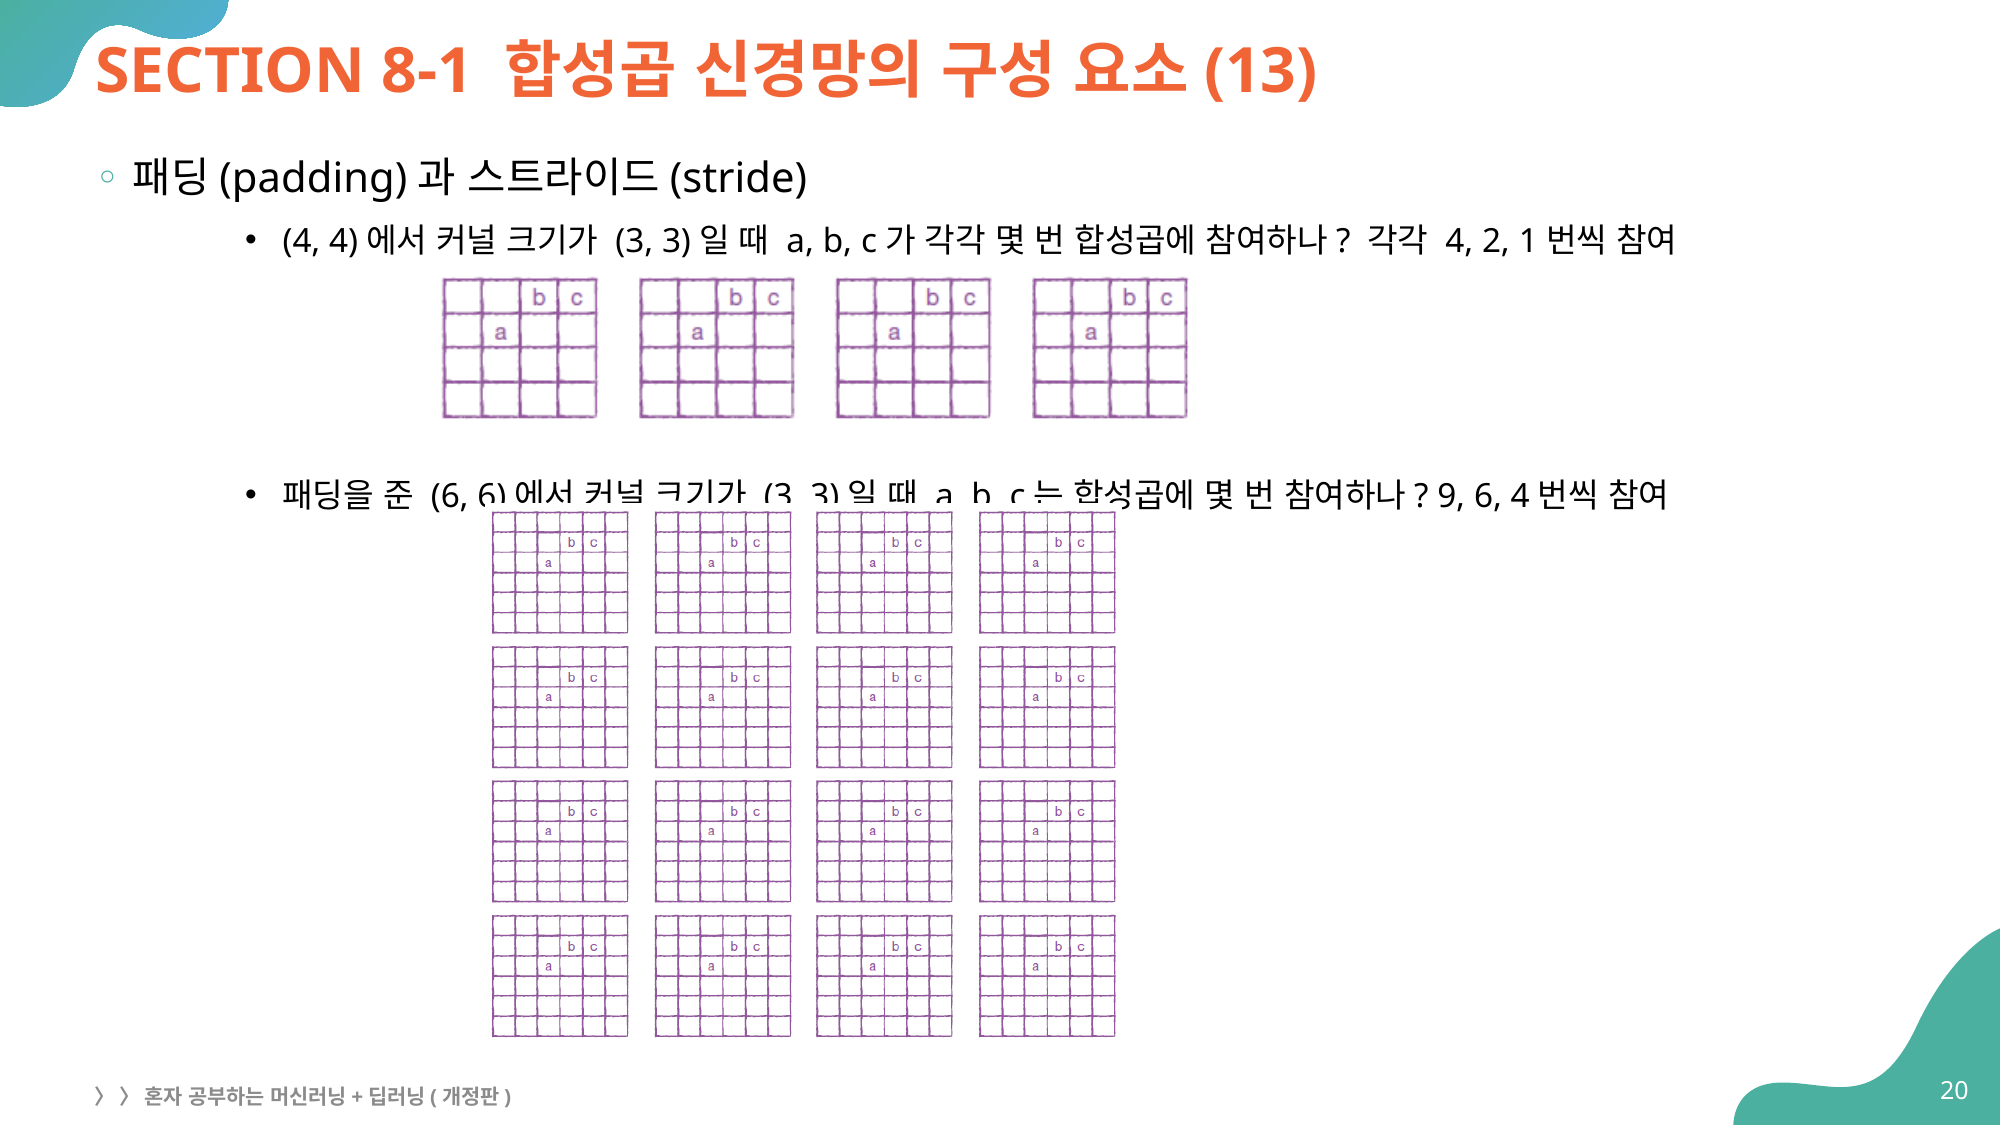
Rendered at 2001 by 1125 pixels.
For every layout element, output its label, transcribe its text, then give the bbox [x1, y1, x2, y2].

picture [485, 503, 1122, 1044]
list 패딩(padding)과 스트라이드(stride) (4, 4)에서 커널 크기가 (3, 3)일 때 a, b, c가 각각 몇 번 합성곱에 참여하나? 각각 4, 2, 1번씩 참여 패딩을 준 (6, 6)에서 커널 크기가 (3, 3)일 때 a, b, c는 합성곱에 몇 번 참여하나? 9, 6, 4번씩 참여 [79, 133, 1931, 910]
title SECTION 8-1 합성곱 신경망의 구성 요소(13) [79, 17, 1931, 128]
picture [436, 271, 1197, 431]
slide_number 20 [1917, 1061, 1984, 1122]
footer 〉 〉 혼자 공부하는 머신러닝+딥러닝(개정판) [79, 1078, 755, 1114]
